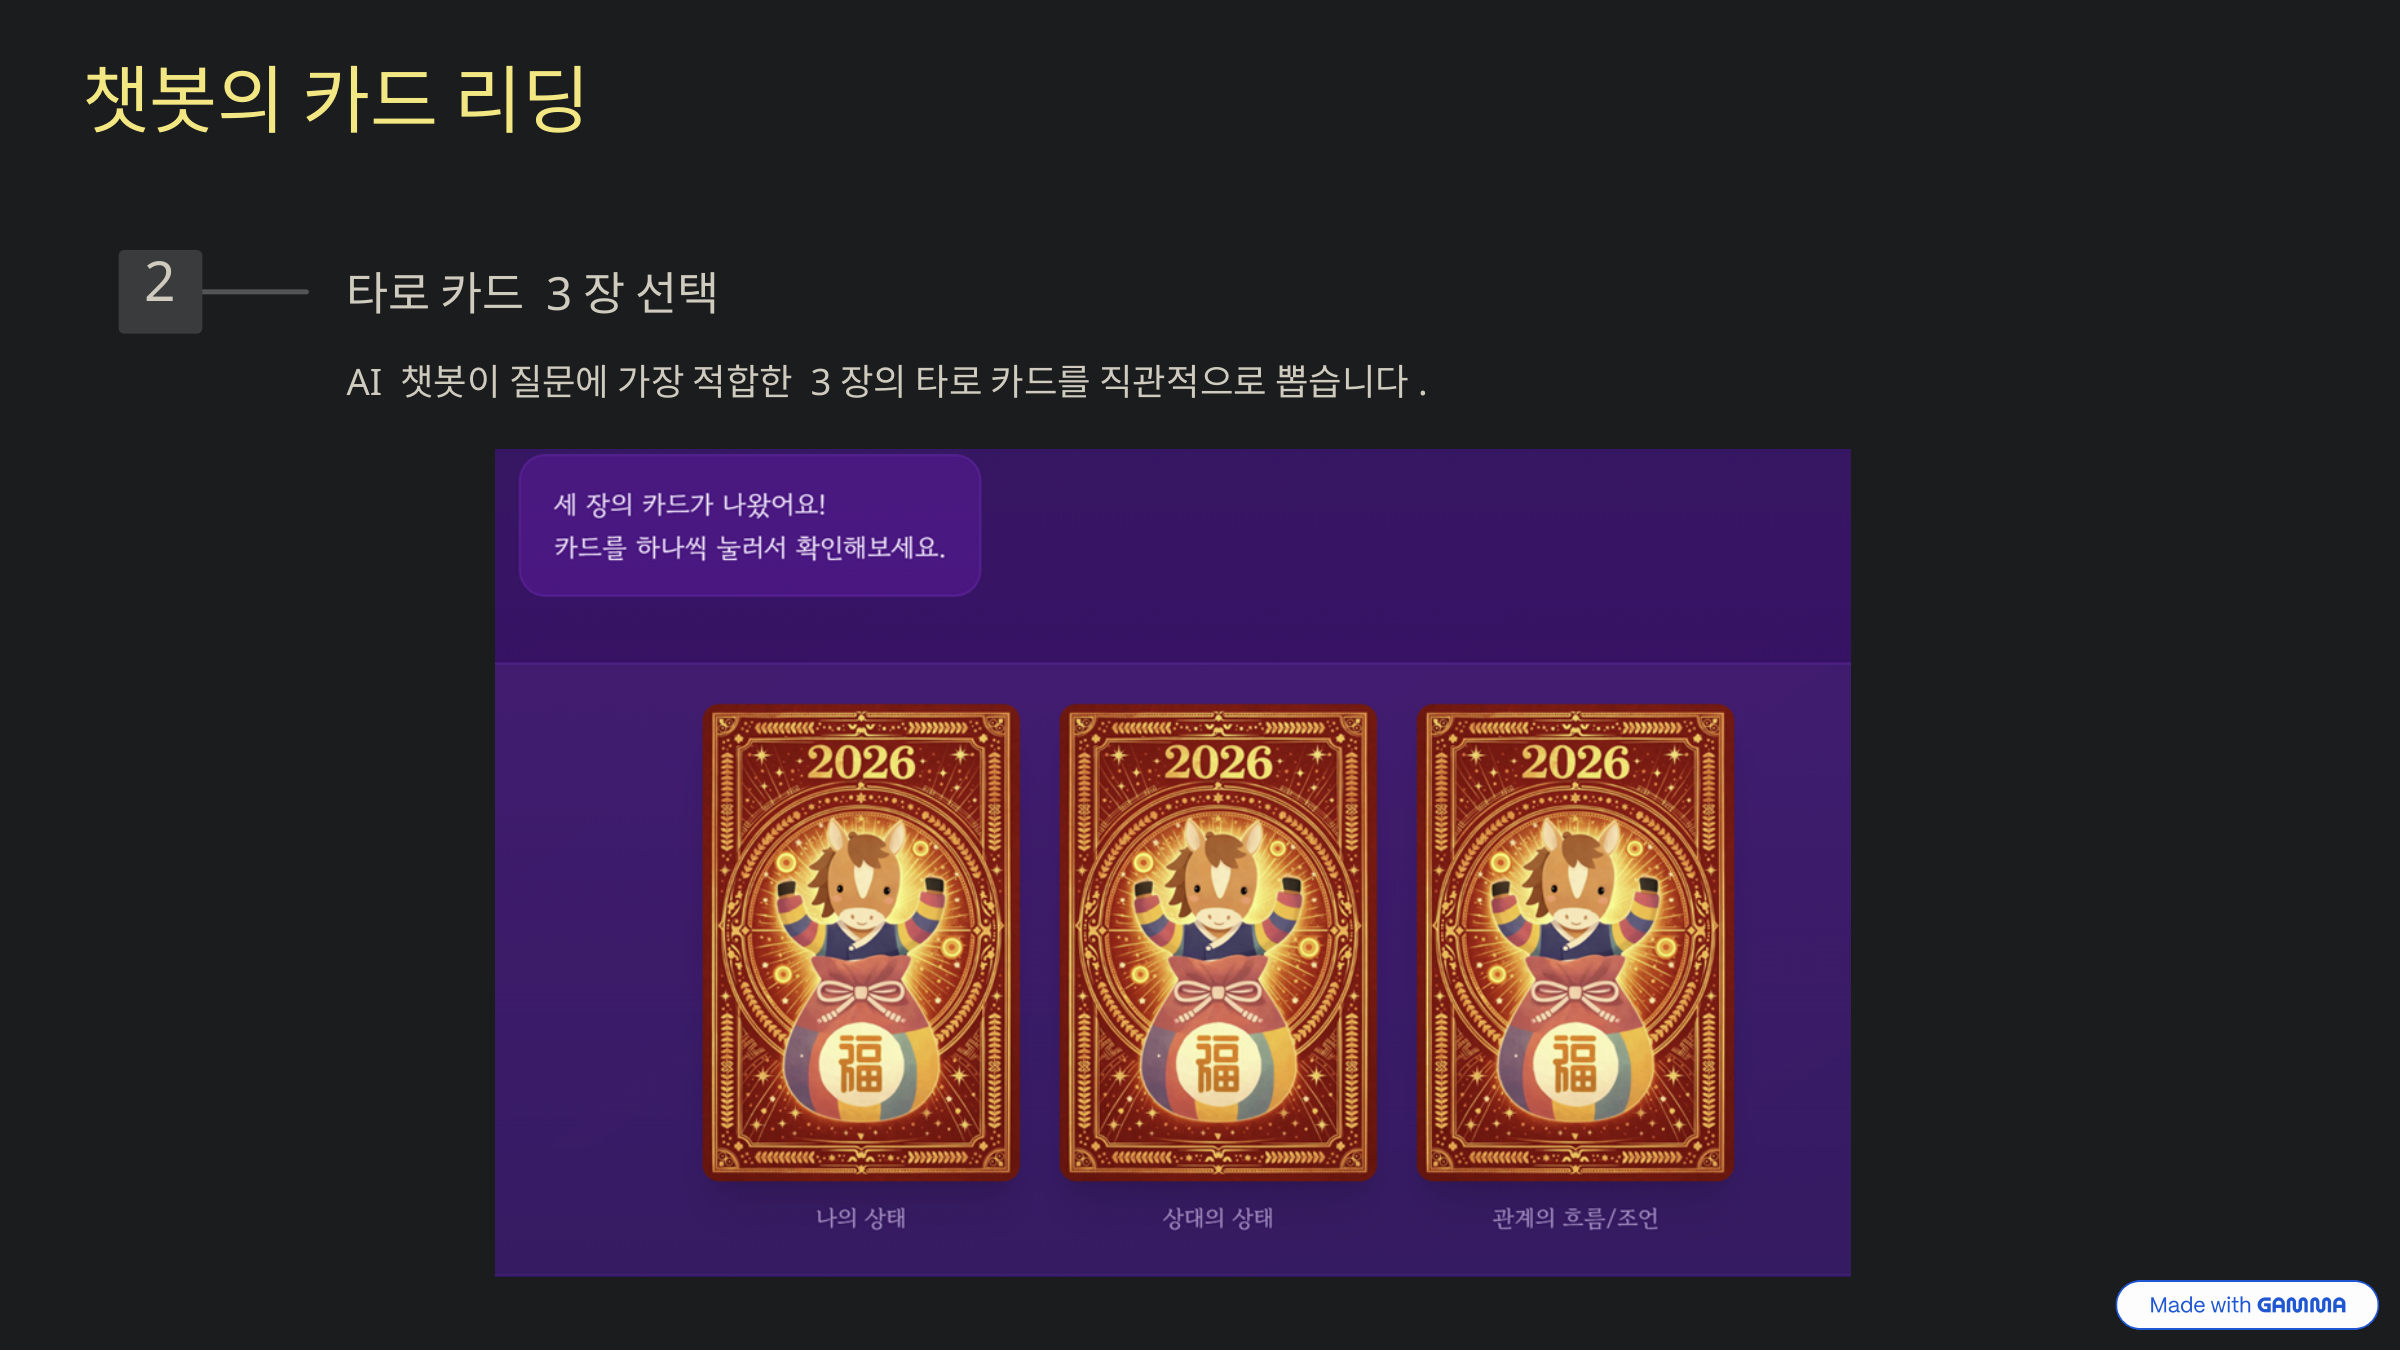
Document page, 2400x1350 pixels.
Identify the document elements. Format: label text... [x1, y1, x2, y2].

text_box [203, 289, 309, 295]
text_box 타로 카드 3장 선택 [346, 262, 812, 321]
picture [495, 449, 1851, 1277]
text_box 챗봇의 카드 리딩 [82, 49, 827, 143]
picture [2106, 1271, 2389, 1339]
text_box [118, 249, 203, 334]
text_box AI 챗봇이 질문에 가장 적합한 3장의 타로 카드를 직관적으로 뽑습니다. [346, 343, 2259, 403]
text_box 2 [132, 257, 189, 327]
